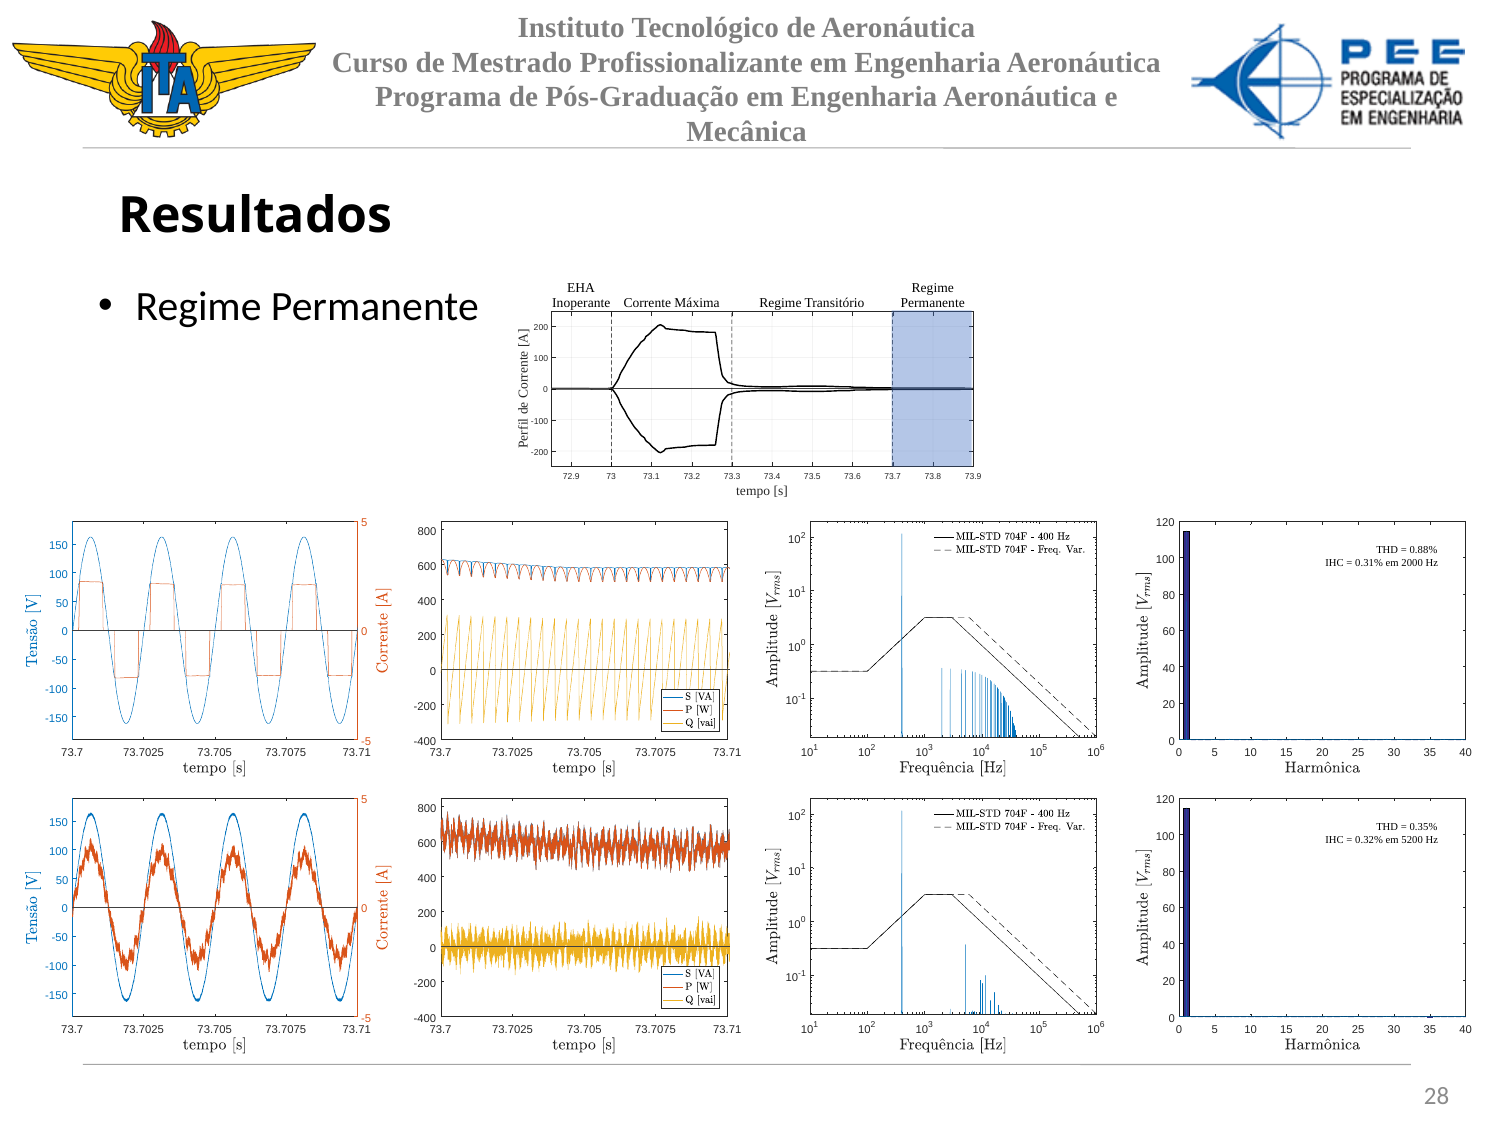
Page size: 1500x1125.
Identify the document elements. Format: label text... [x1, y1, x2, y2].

picture [12, 20, 316, 138]
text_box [23, 500, 1500, 1055]
picture [1191, 23, 1465, 141]
text_box Instituto Tecnológico de Aeronáutica Curso de Mestrado Profissionalizante em Engenharia Aeronáutica Programa de Pós-Graduação em Engenharia Aeronáutica e Mecânica [312, 0, 1182, 156]
picture [512, 277, 988, 500]
list Regime Permanente [83, 276, 1411, 500]
slide_number 28 [1127, 1064, 1465, 1124]
title Resultados [103, 177, 1397, 256]
